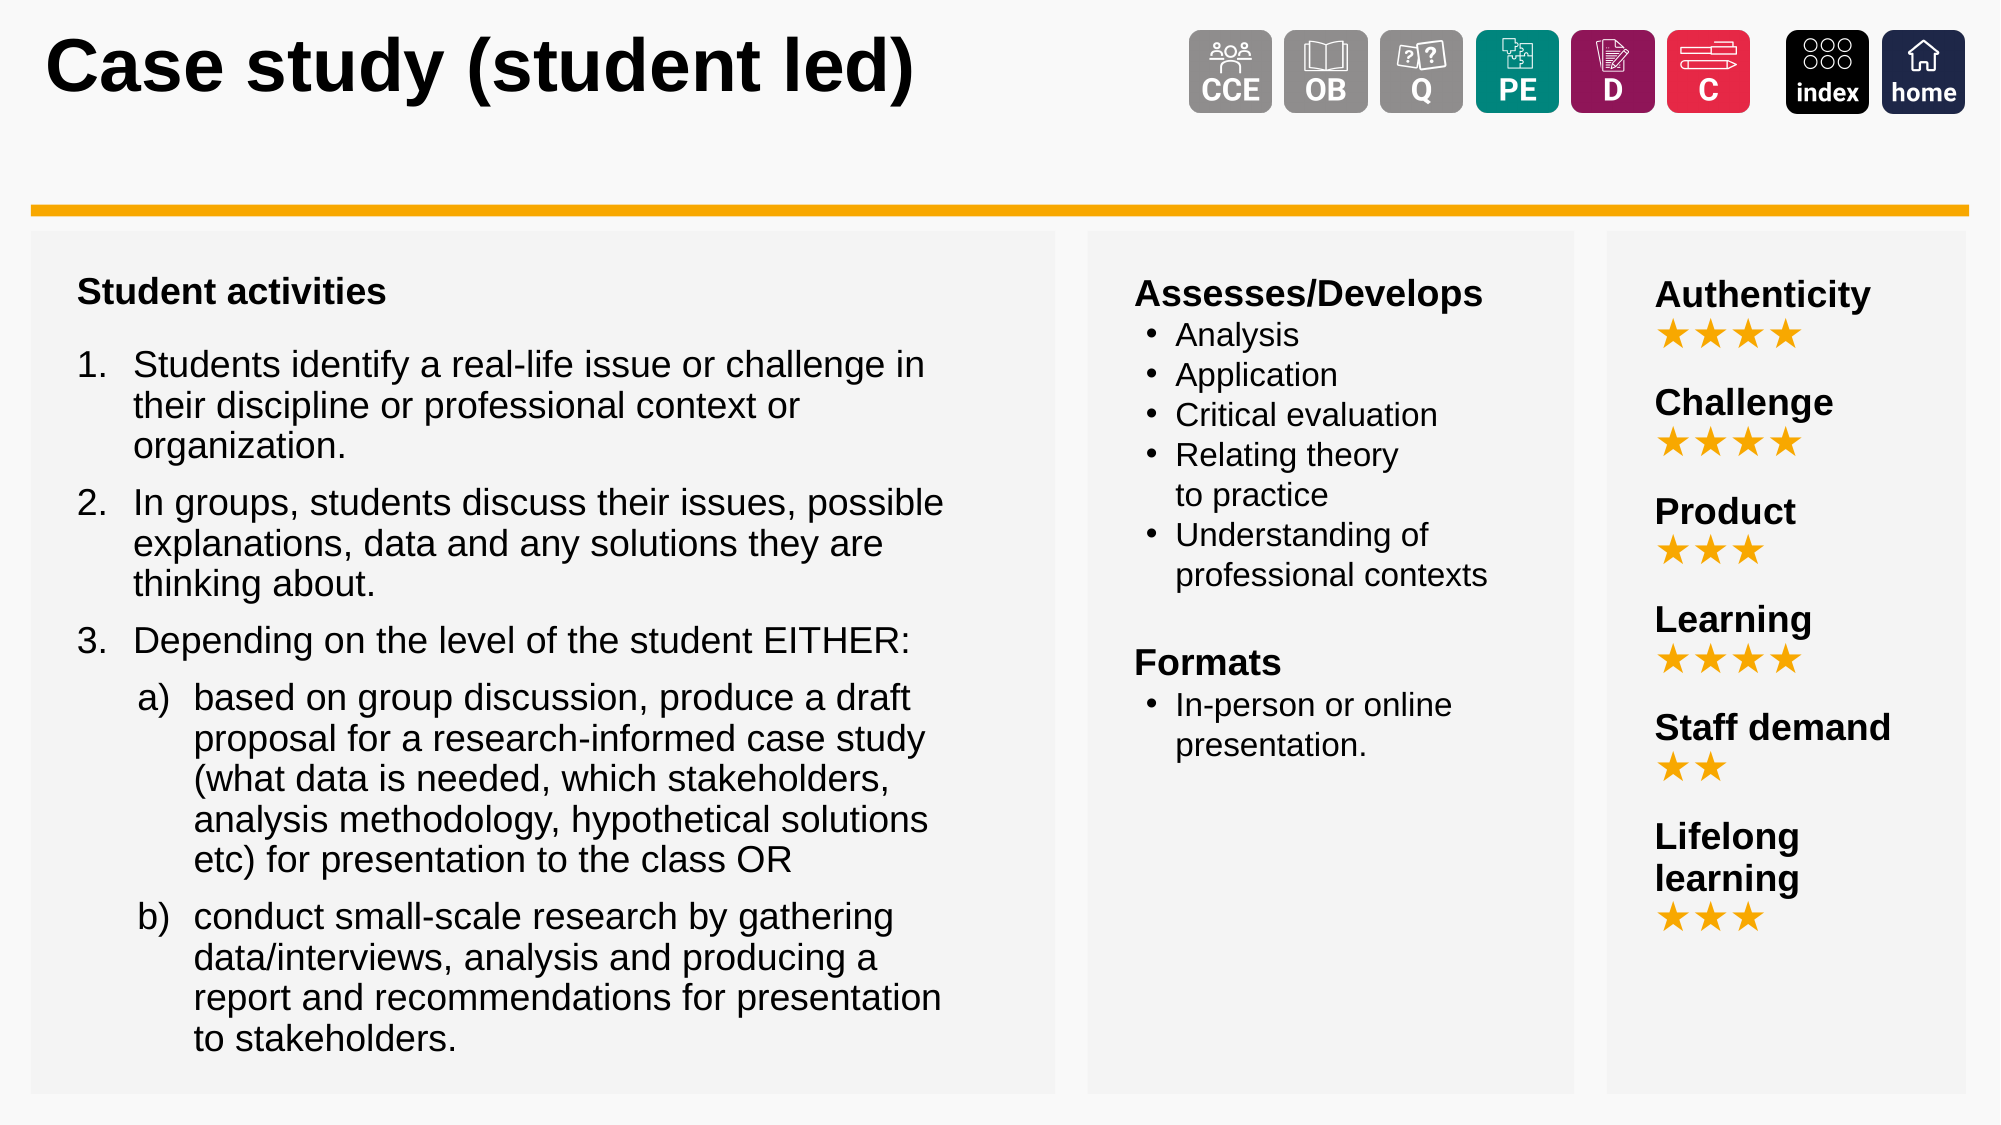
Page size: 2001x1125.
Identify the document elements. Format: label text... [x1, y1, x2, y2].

picture [1786, 30, 1869, 114]
picture [1284, 30, 1368, 113]
picture [1667, 30, 1750, 113]
picture [1475, 30, 1559, 113]
text_box Assesses/Develops Analysis Application Critical evaluation Relating theory to practice Understanding of professional contexts Formats In-person or online presentation. [1119, 260, 1558, 771]
list Student activities Students identify a real-life issue or challenge in their discipline or professional context or organization. In groups, students discuss their issues, possible explanations, data and any solutions they are thinking about. Depending on the level of the student EITHER: based on group discussion, produce a draft proposal for a research-informed case study (what data is needed, which stakeholders, analysis methodology, hypothetical solutions etc) for presentation to the class OR conduct small-scale research by gathering data/interviews, analysis and producing a report and recommendations for presentation to stakeholders. [61, 262, 978, 1051]
picture [1189, 30, 1272, 113]
picture [1882, 30, 1965, 114]
text_box Authenticity ★★★★ Challenge ★★★★ Product ★★★ Learning ★★★★ Staff demand ★★ Lifelong learning ★★★ [1639, 265, 1932, 1078]
title Case study (student led) [30, 19, 1056, 188]
picture [1380, 30, 1463, 113]
picture [1571, 30, 1655, 113]
